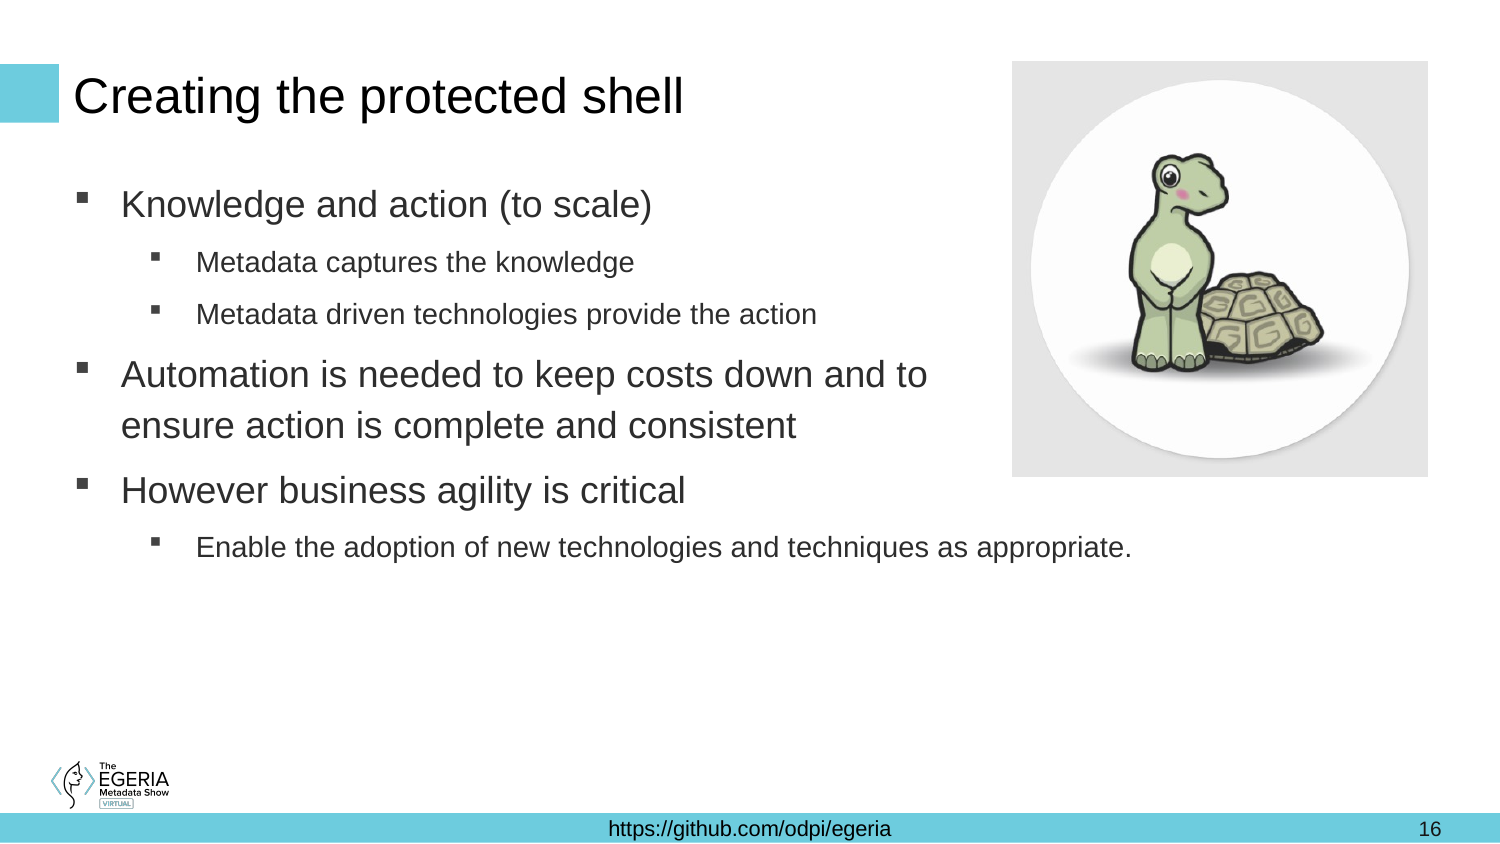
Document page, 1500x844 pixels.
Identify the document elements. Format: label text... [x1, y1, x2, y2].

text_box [1012, 61, 1429, 477]
title Creating the protected shell [58, 46, 1449, 140]
slide_number 16 [1403, 813, 1494, 843]
list Knowledge and action (to scale) Metadata captures the knowledge Metadata driven technologies provide the action Automation is needed to keep costs down and to ensure action is complete and consistent However business agility is critical Enable the adoption of new technologies and techniques as appropriate. [58, 158, 1449, 750]
picture [51, 761, 169, 809]
